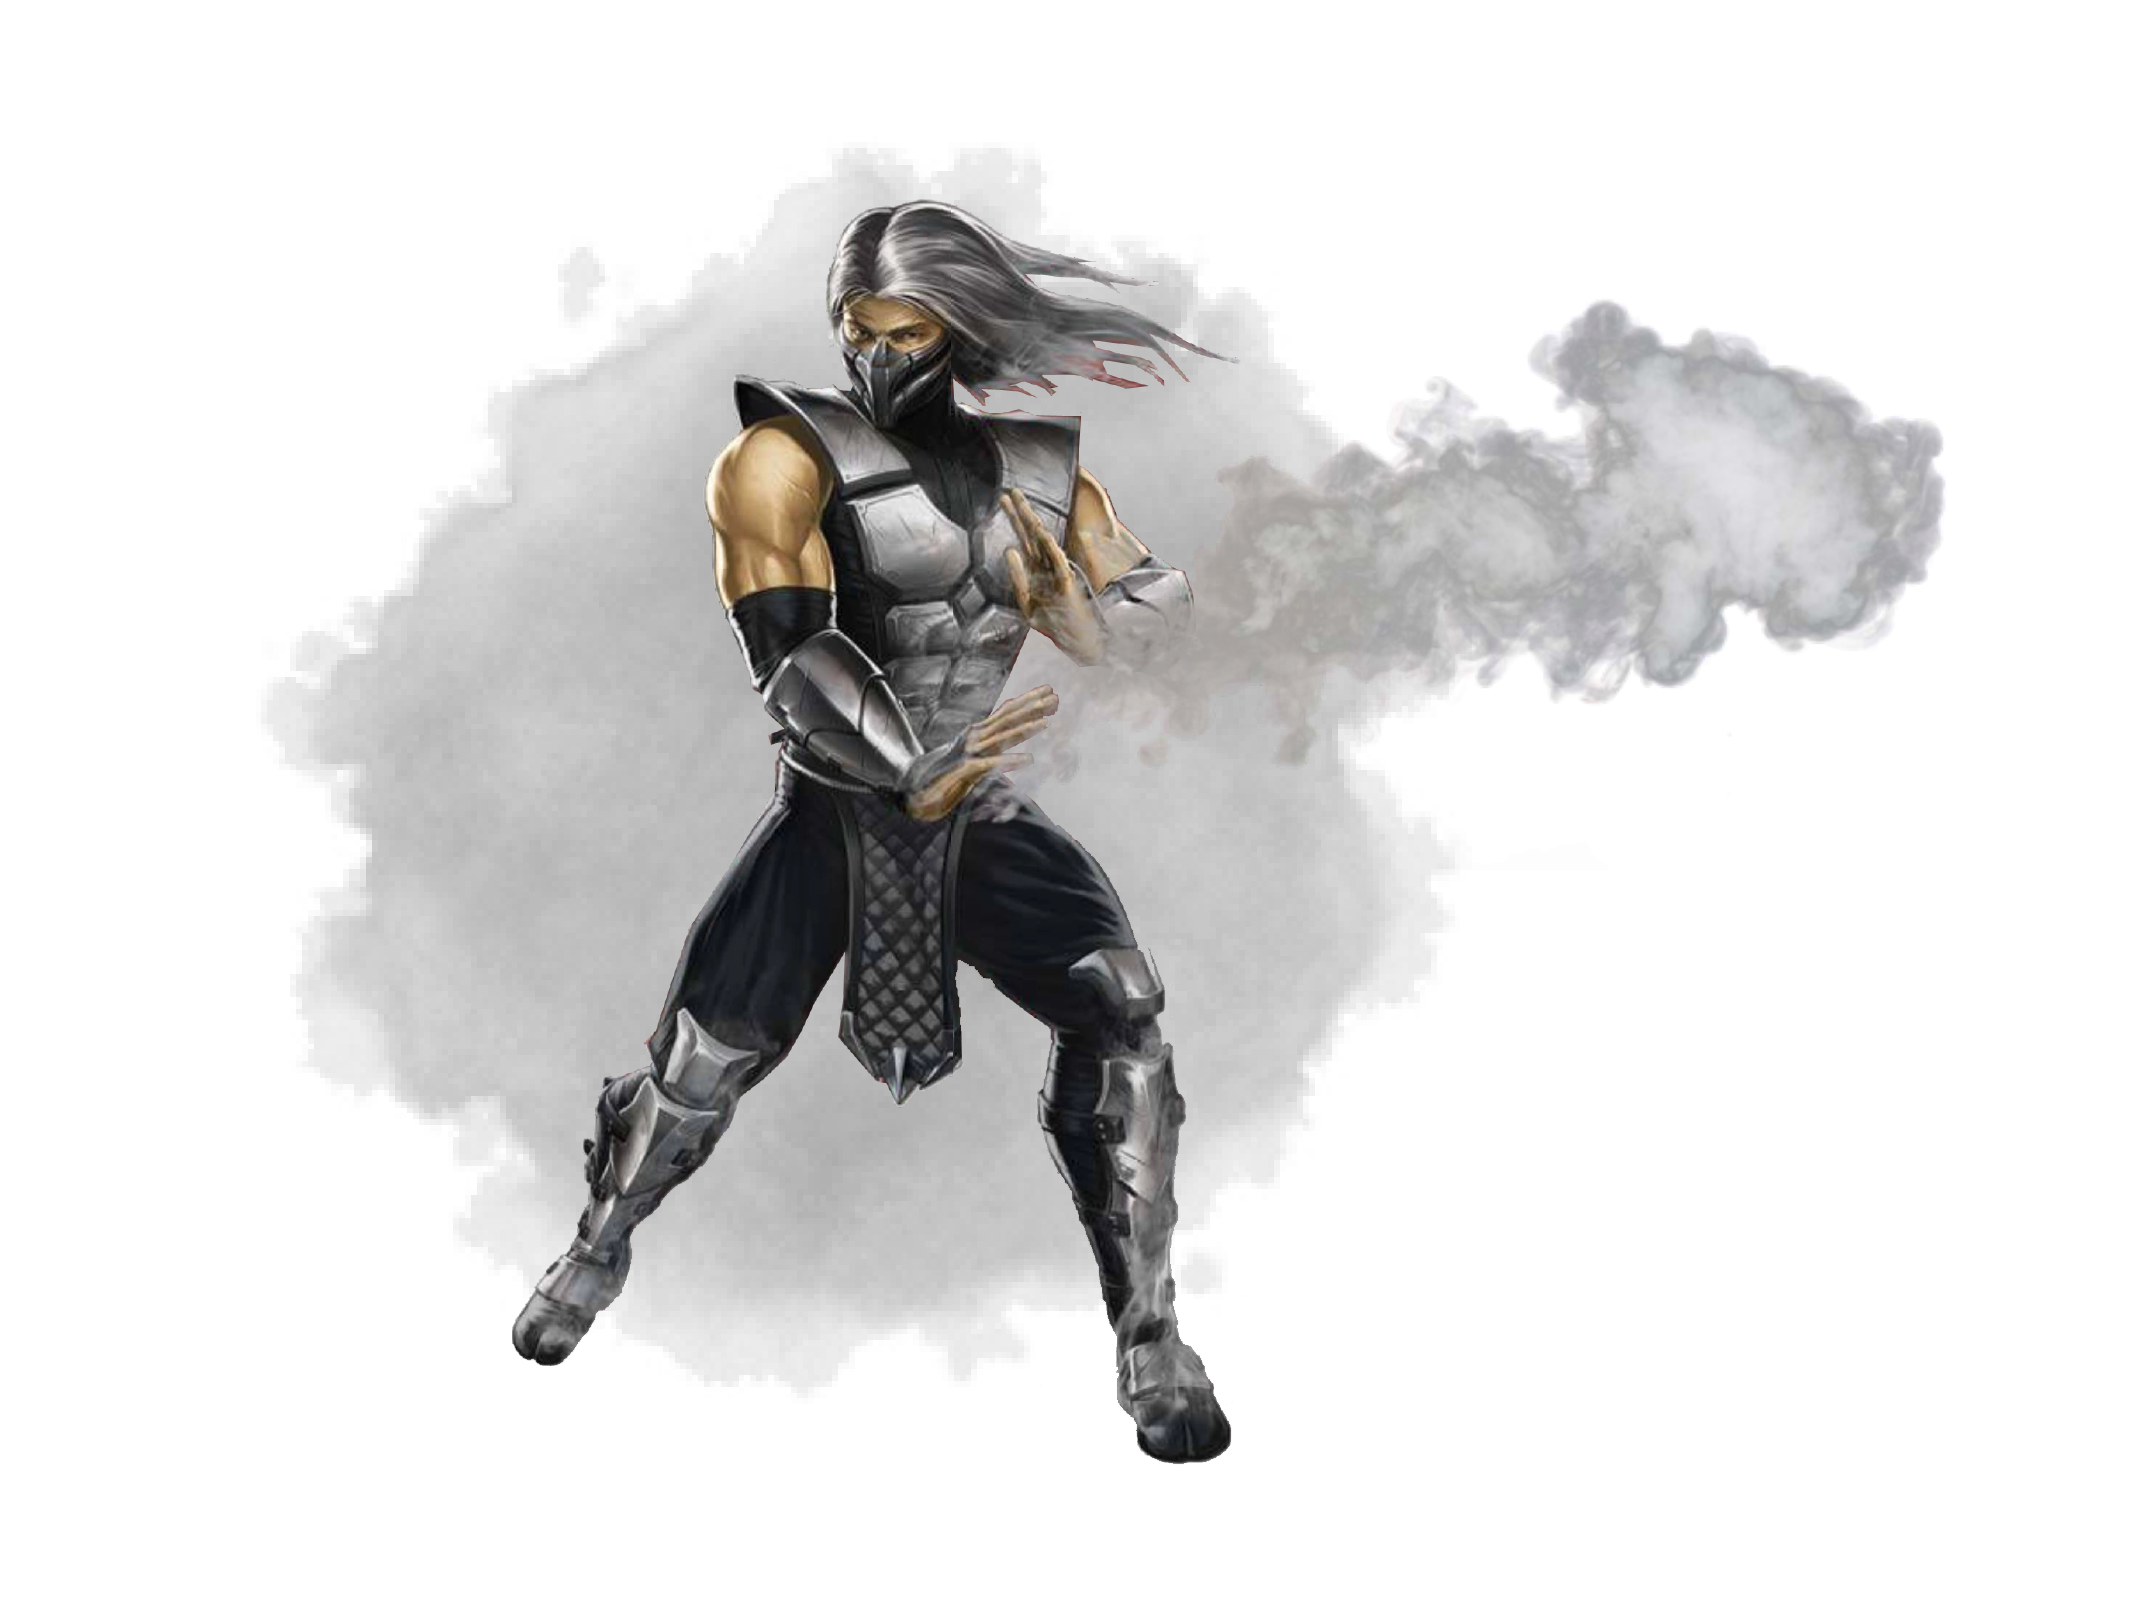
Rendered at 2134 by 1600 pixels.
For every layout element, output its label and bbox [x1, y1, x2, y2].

picture [127, 31, 2006, 1522]
